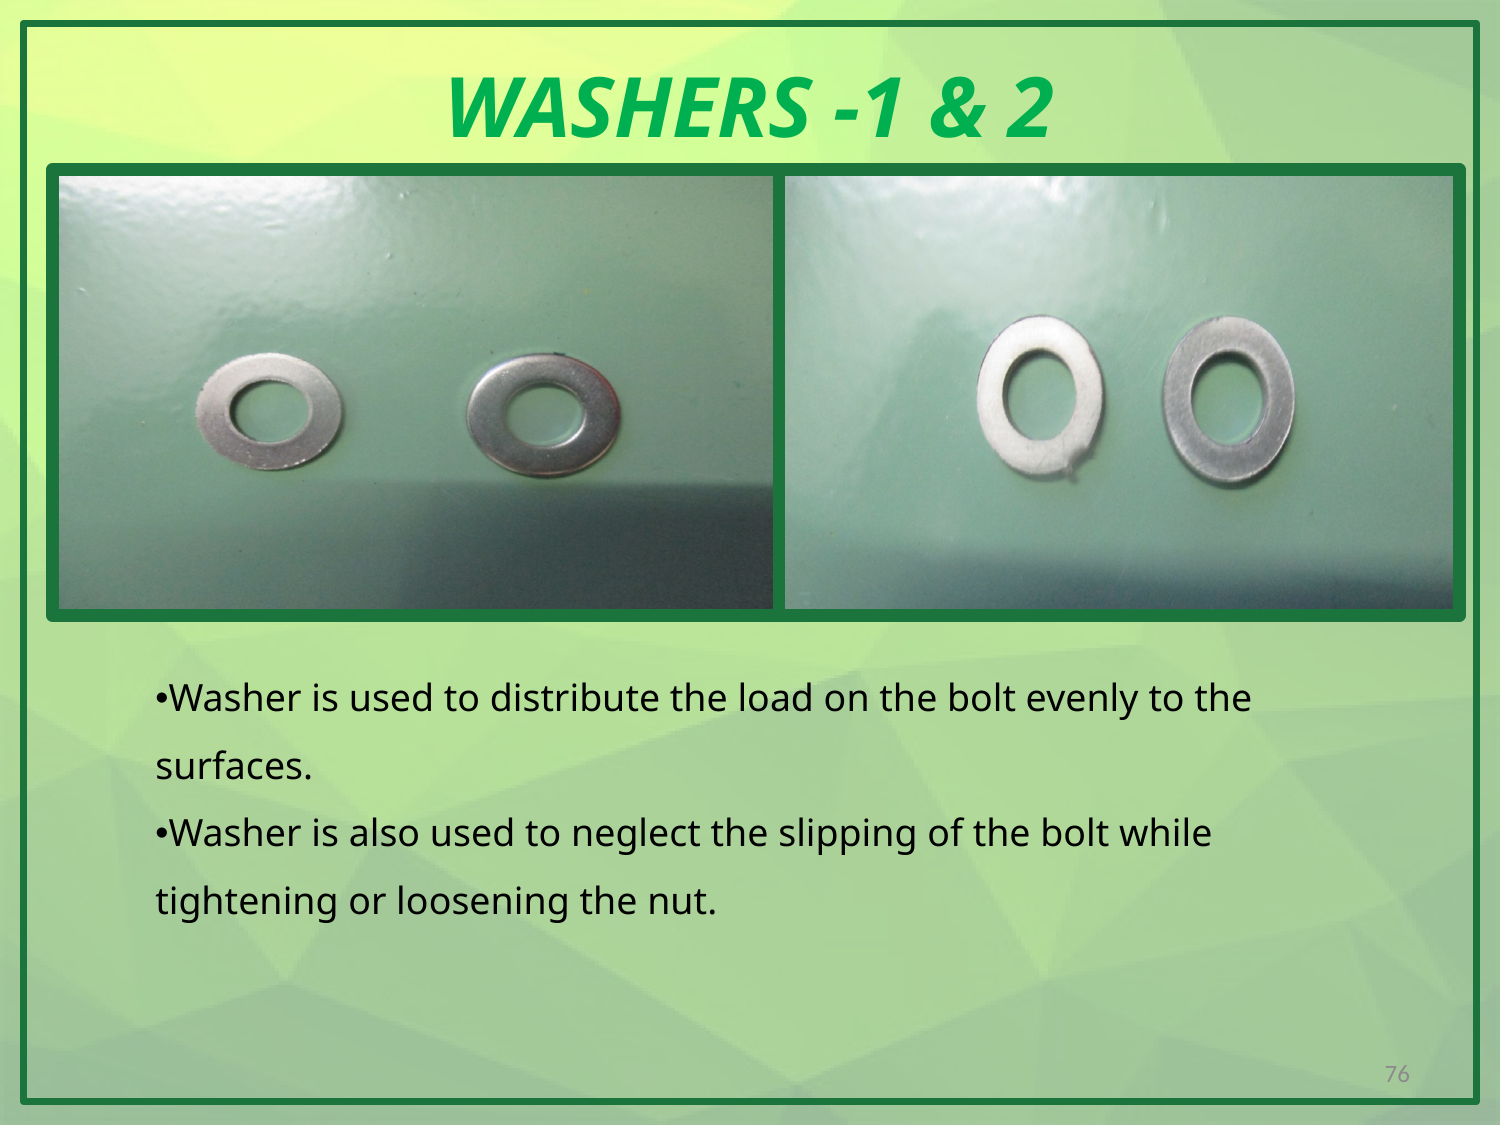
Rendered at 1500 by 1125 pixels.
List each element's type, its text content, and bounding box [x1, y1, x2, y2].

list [58, 175, 784, 610]
picture [784, 175, 1454, 610]
text_box Washer is used to distribute the load on the bolt evenly to the surfaces. Washer is also used to neglect the slipping of the bolt while tightening or loosening the nut. [140, 644, 1336, 997]
slide_number 76 [1074, 1042, 1425, 1103]
table_cell Ø45x25 mm [0, 0, 1500, 1125]
title WASHERS -1 & 2 [75, 45, 1425, 163]
